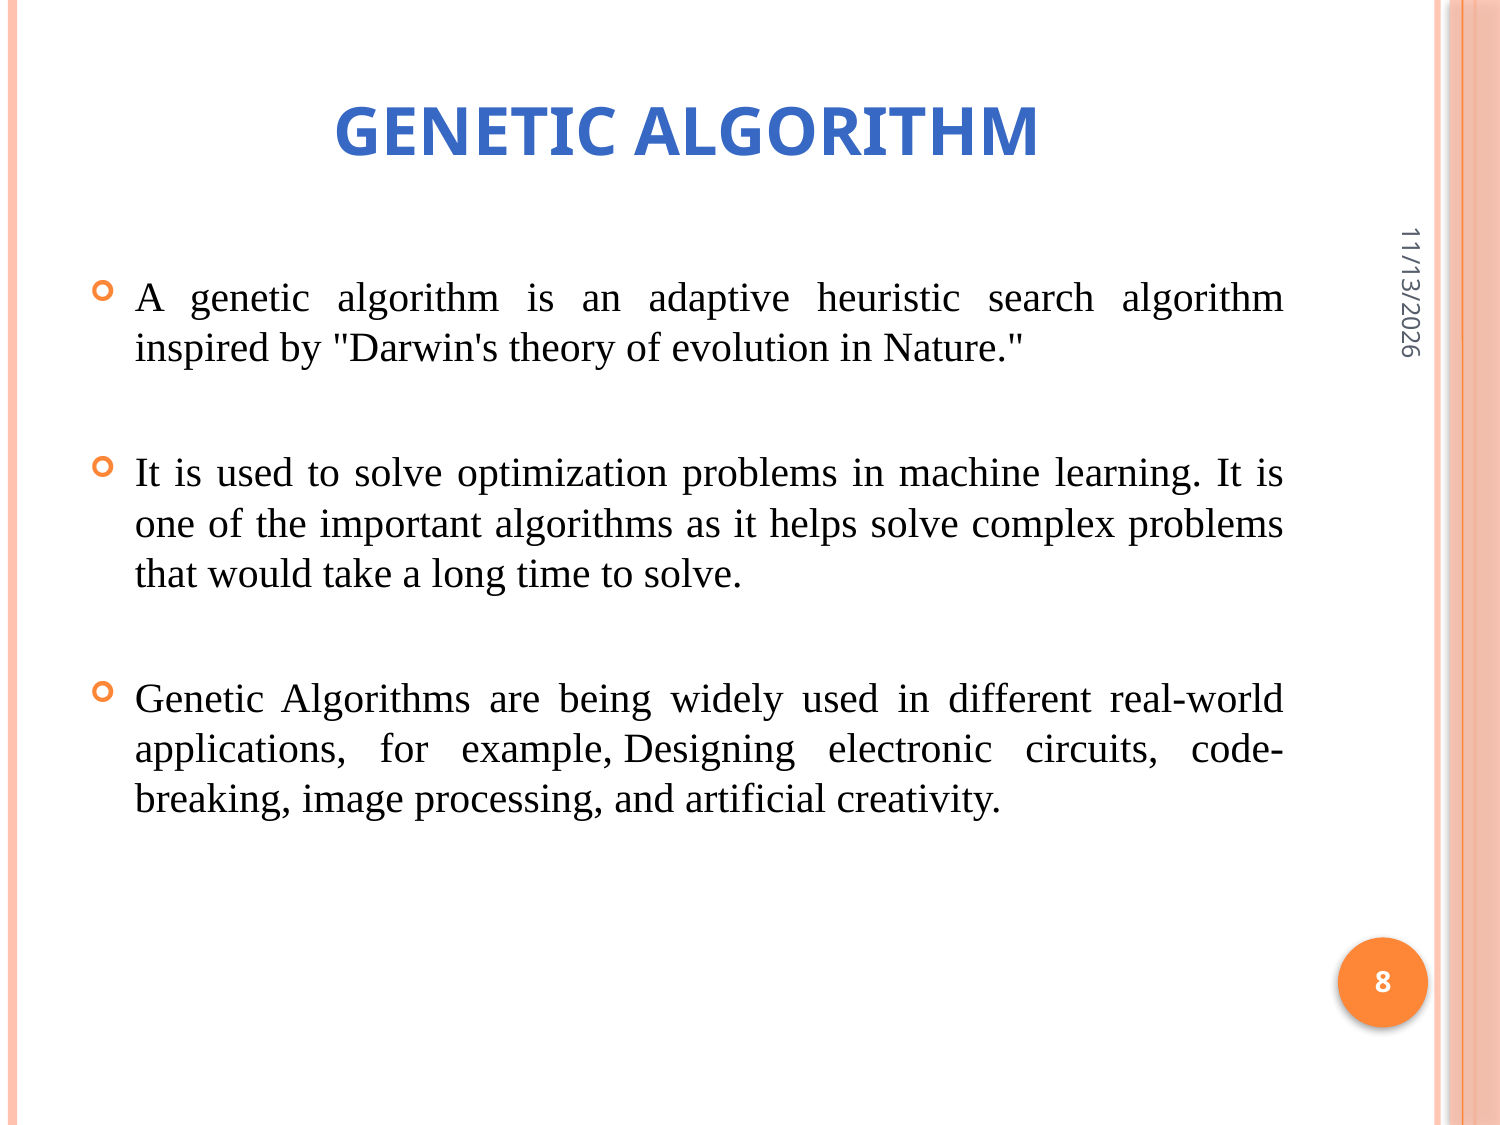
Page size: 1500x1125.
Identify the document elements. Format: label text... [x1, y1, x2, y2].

slide_number 8 [1333, 940, 1434, 1027]
list A genetic algorithm is an adaptive heuristic search algorithm inspired by "Darwin's theory of evolution in Nature." It is used to solve optimization problems in machine learning. It is one of the important algorithms as it helps solve complex problems that would take a long time to solve. Genetic Algorithms are being widely used in different real-world applications, for example, Designing electronic circuits, code-breaking, image processing, and artificial creativity. [75, 262, 1300, 1062]
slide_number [1378, 43, 1442, 374]
title Genetic algorithm [75, 45, 1300, 176]
